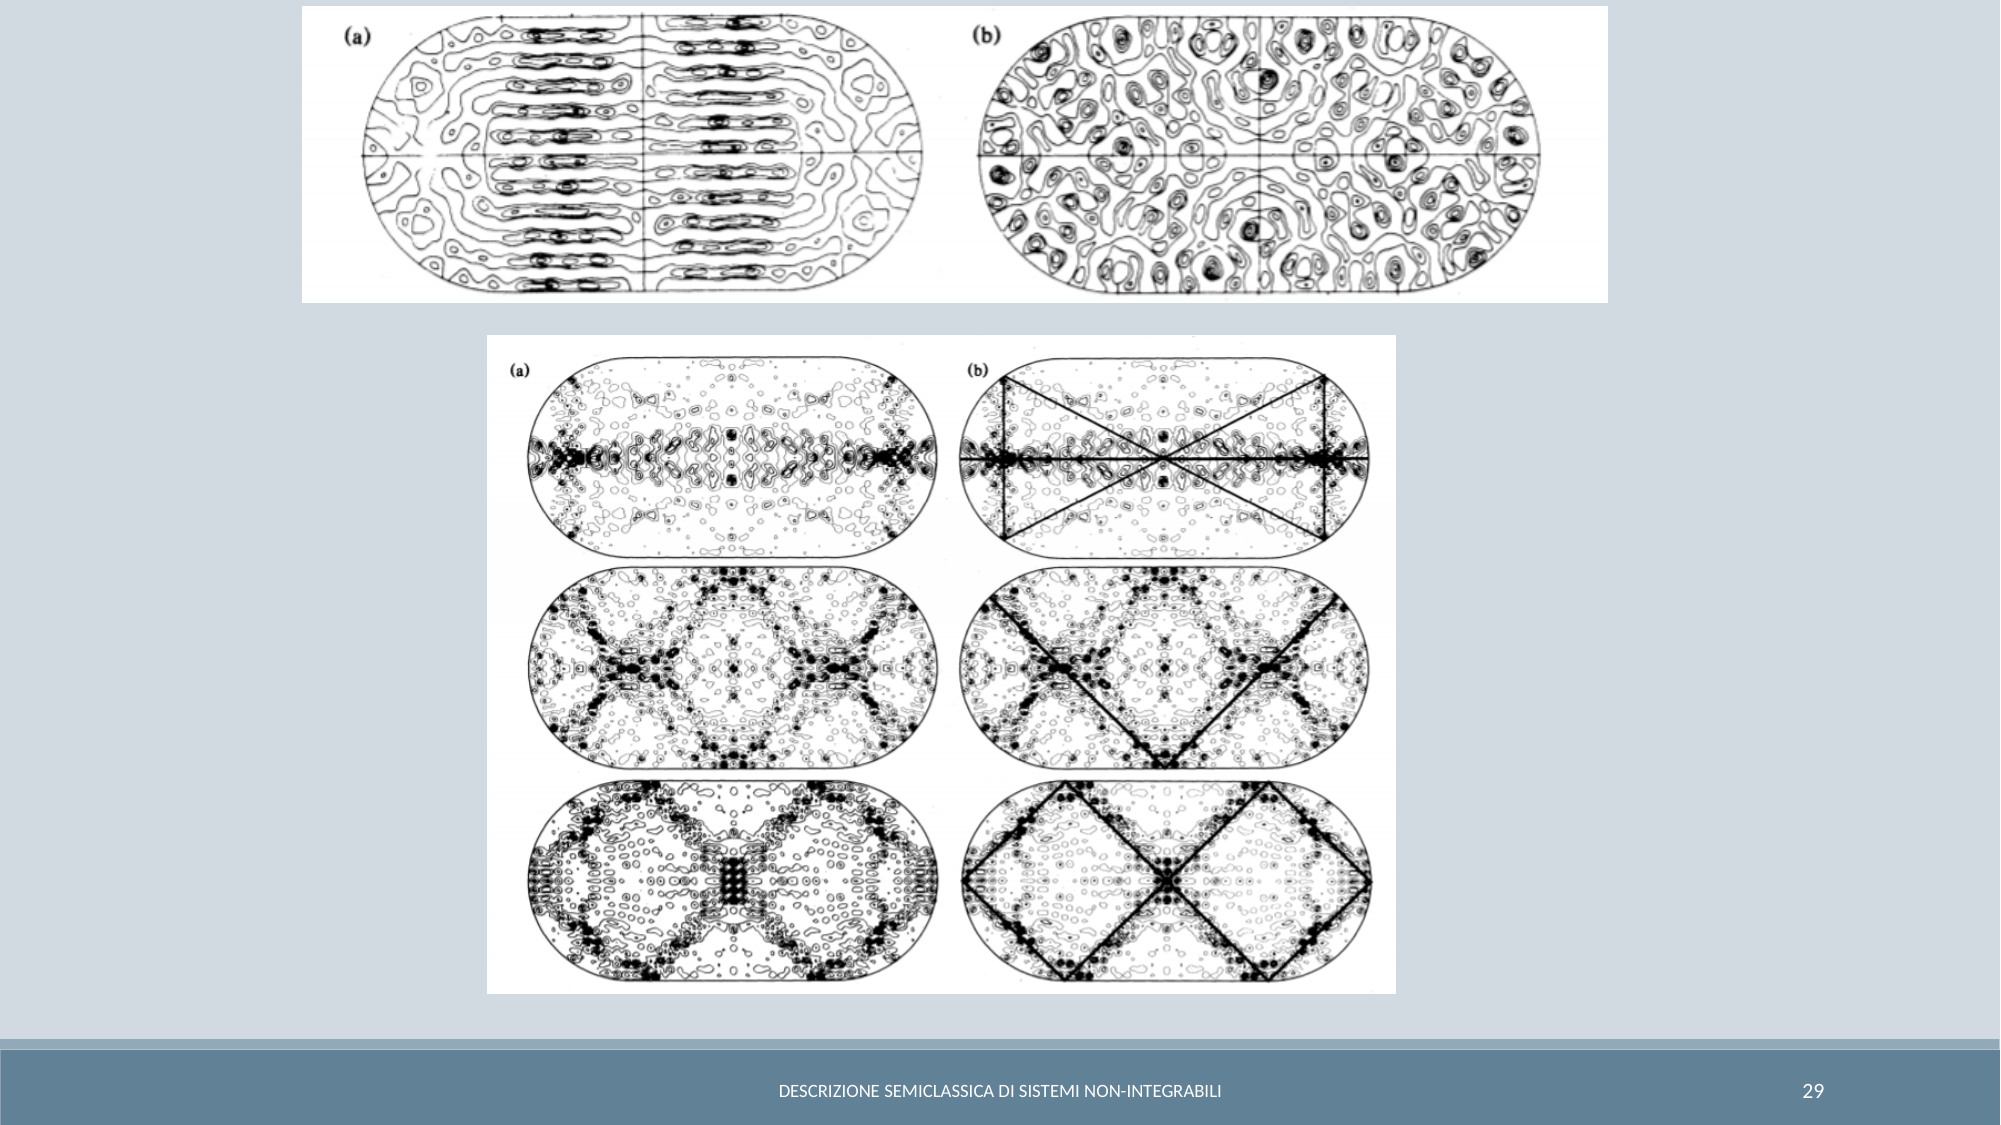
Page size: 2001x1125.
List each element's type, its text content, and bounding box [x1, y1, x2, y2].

picture [486, 335, 1397, 995]
slide_number 29 [1624, 1059, 1840, 1120]
picture [302, 6, 1608, 304]
footer Descrizione semiclassica di sistemi non-integrabili [604, 1059, 1396, 1120]
